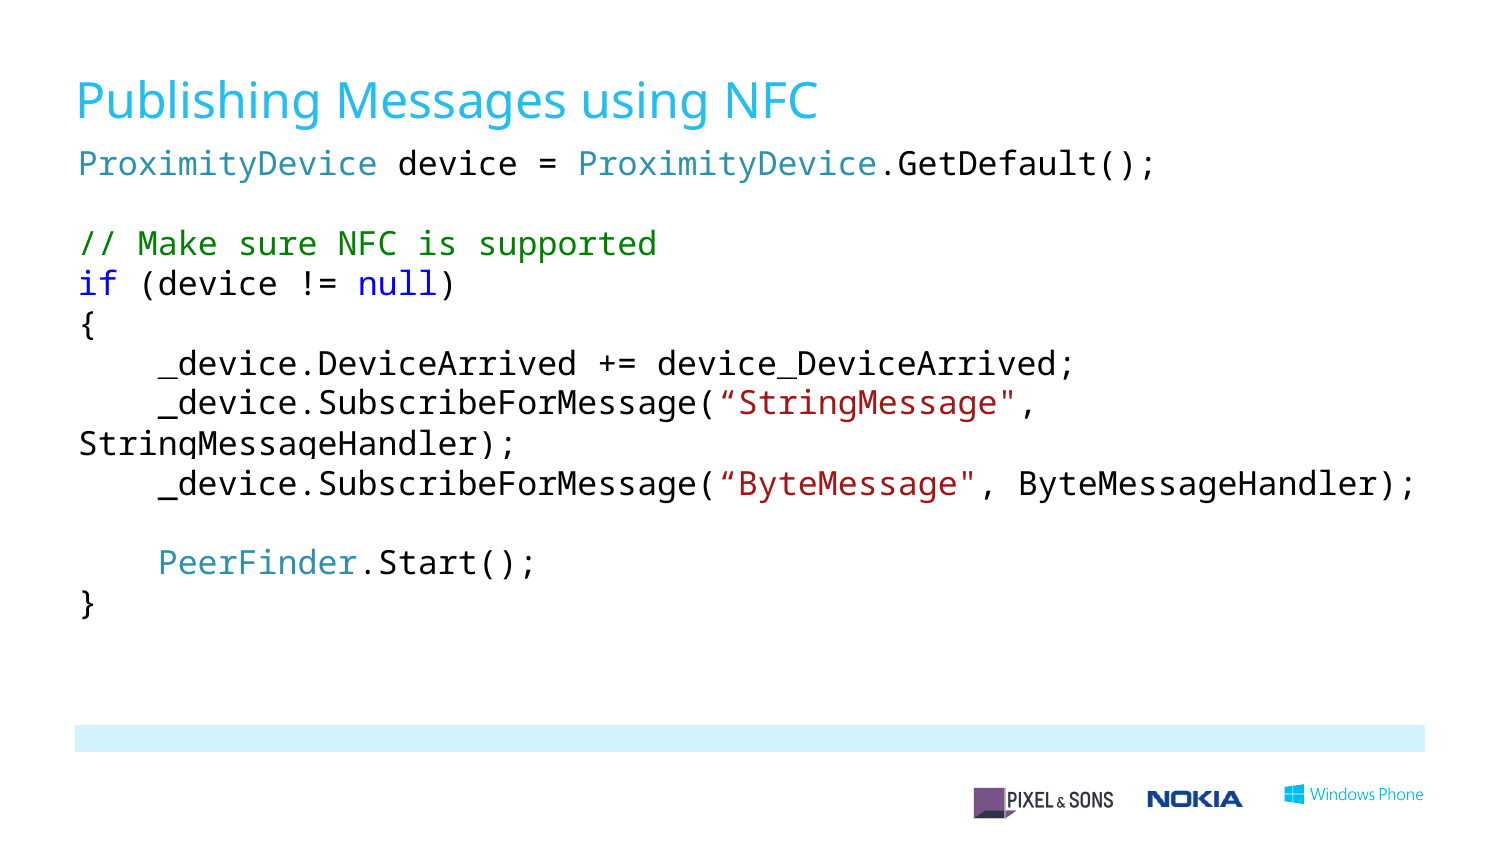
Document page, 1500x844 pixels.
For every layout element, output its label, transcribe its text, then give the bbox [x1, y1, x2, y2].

title Publishing Messages using NFC [75, 65, 1425, 126]
picture [973, 787, 1113, 819]
text_box [73, 723, 1427, 754]
picture [1274, 773, 1434, 815]
text_box ProximityDevice device = ProximityDevice.GetDefault(); // Make sure NFC is supported if (device != null) { _device.DeviceArrived += device_DeviceArrived; _device.SubscribeForMessage(“StringMessage", StringMessageHandler); _device.SubscribeForMessage(“ByteMessage", ByteMessageHandler); PeerFinder.Start(); } [61, 133, 1440, 631]
picture [1147, 790, 1249, 808]
